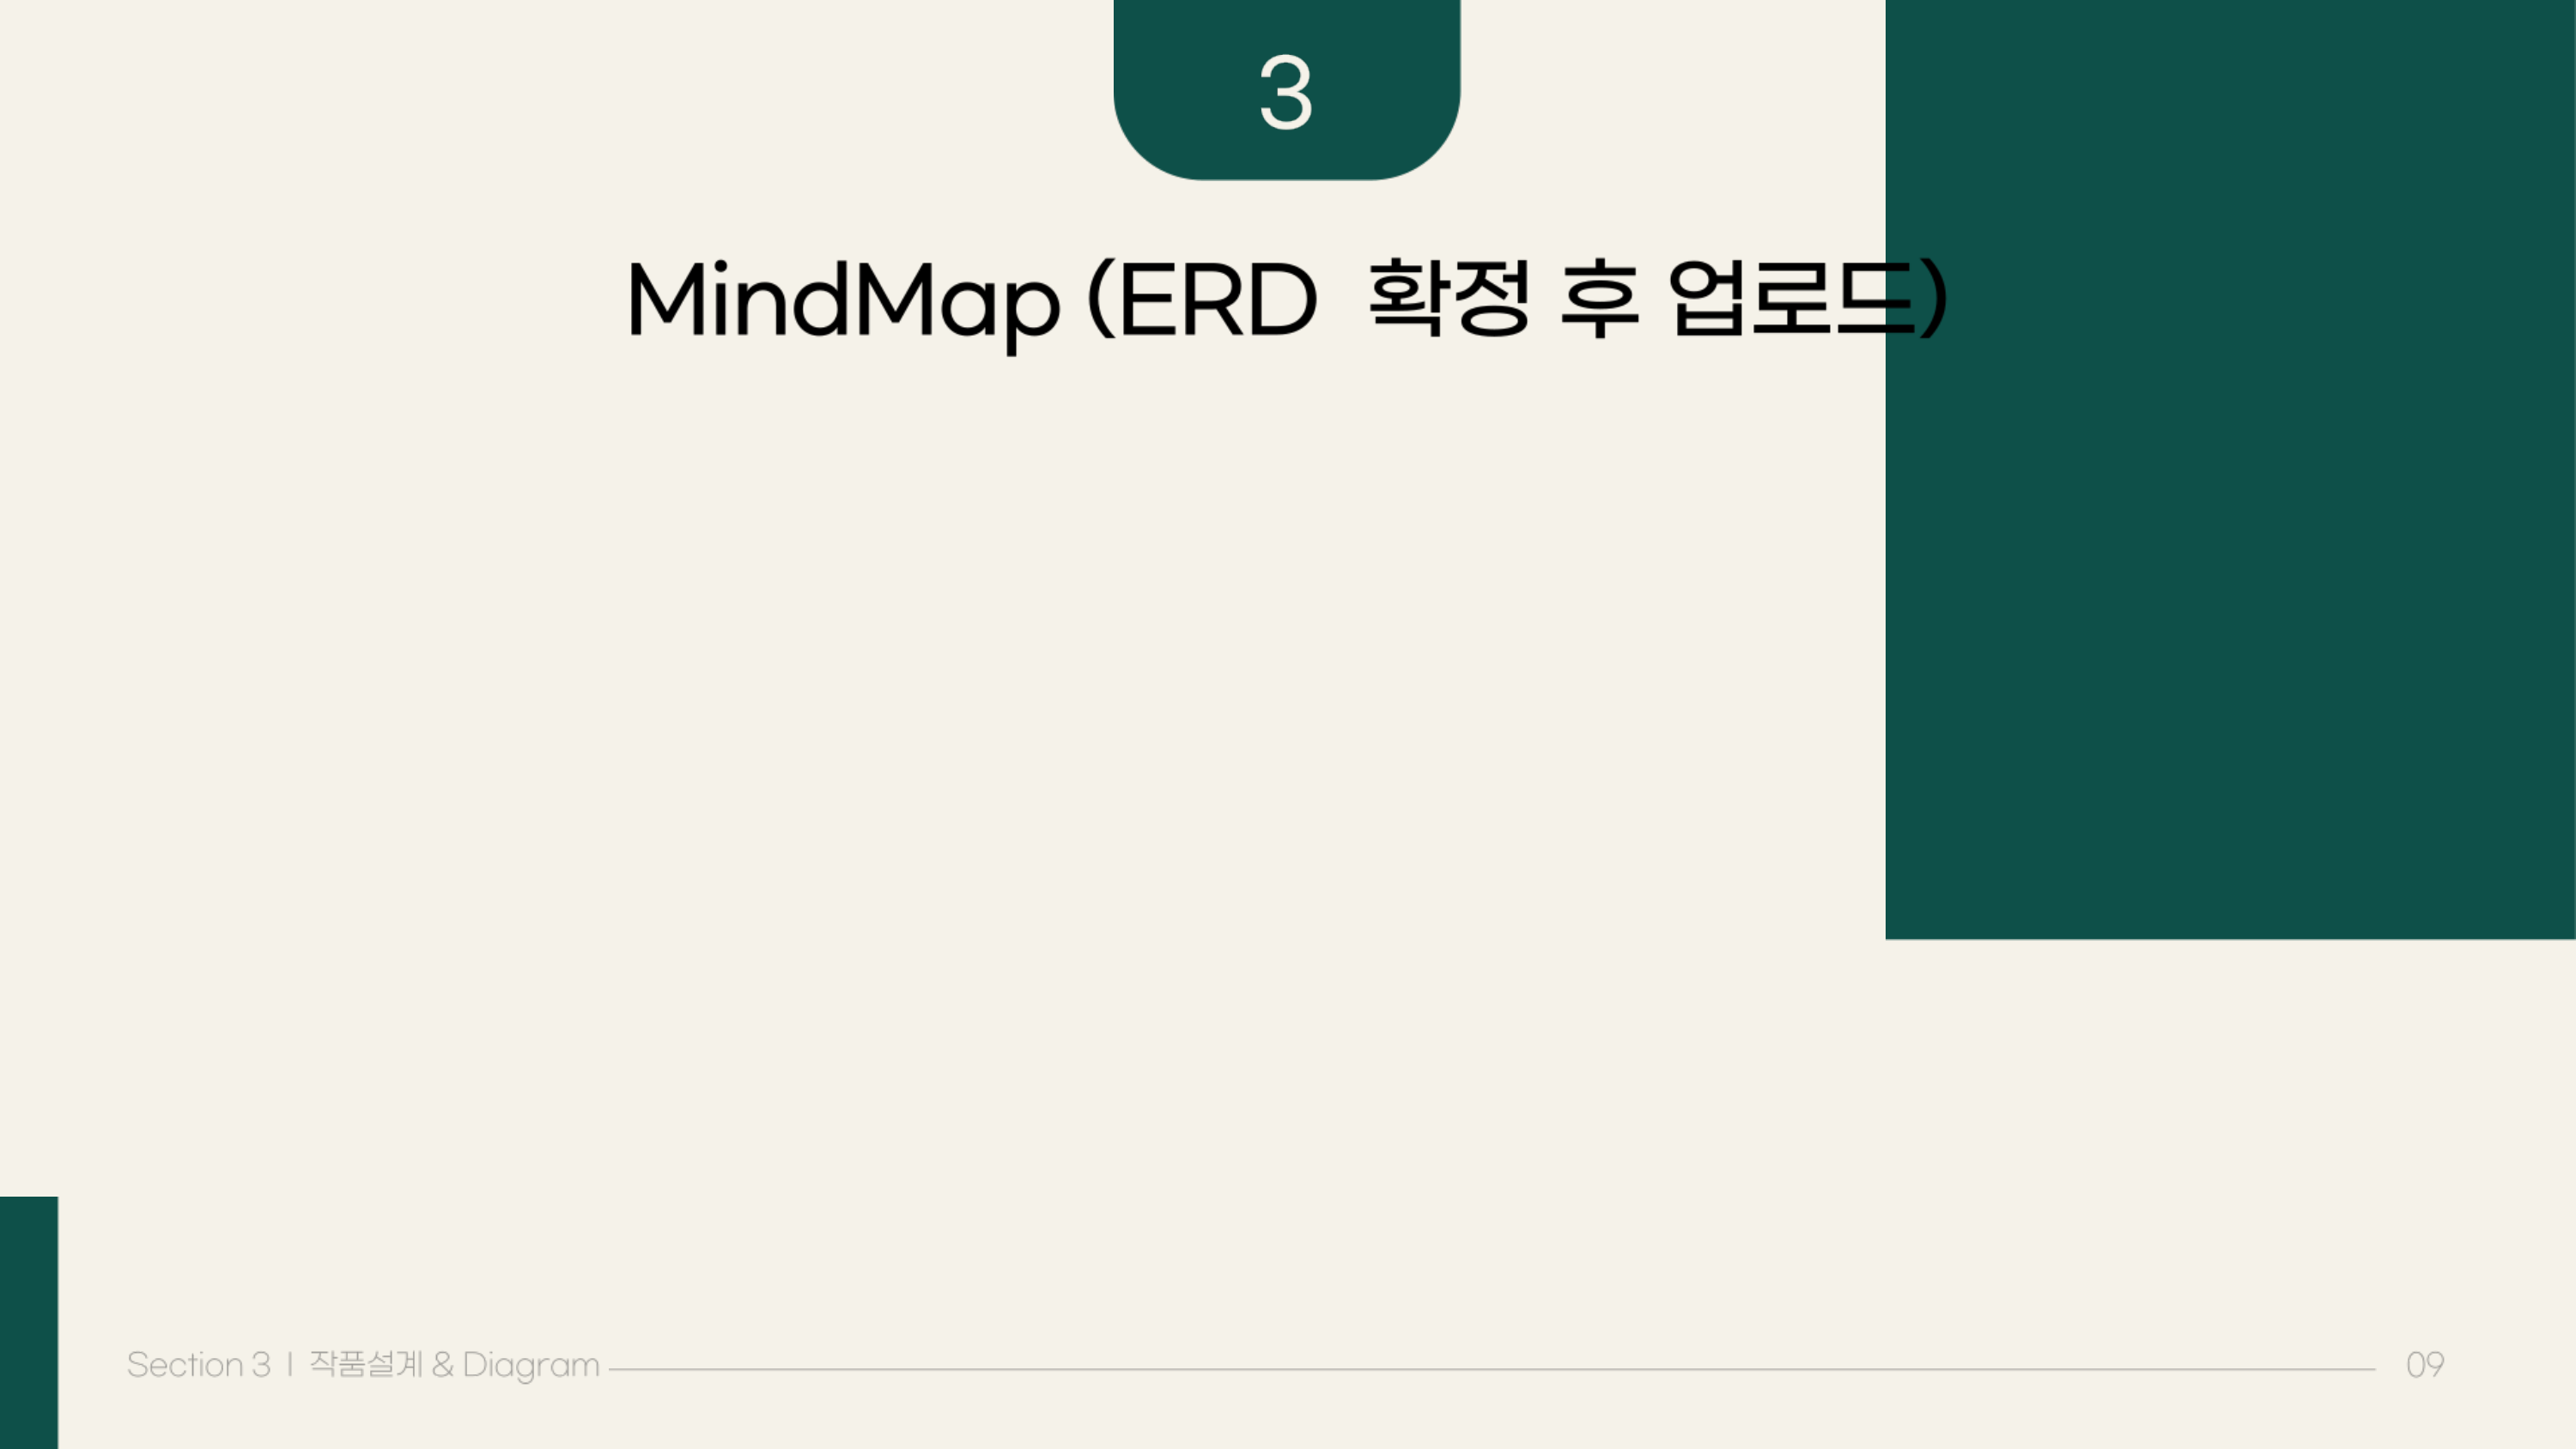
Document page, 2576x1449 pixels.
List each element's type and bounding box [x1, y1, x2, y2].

picture [325, 221, 1990, 398]
text_box [0, 1197, 59, 1449]
text_box [608, 1368, 2377, 1373]
picture [122, 1343, 617, 1404]
picture [2401, 1343, 2460, 1393]
picture [1180, 26, 1356, 171]
text_box [1114, 0, 1461, 181]
text_box [1886, 0, 2576, 941]
